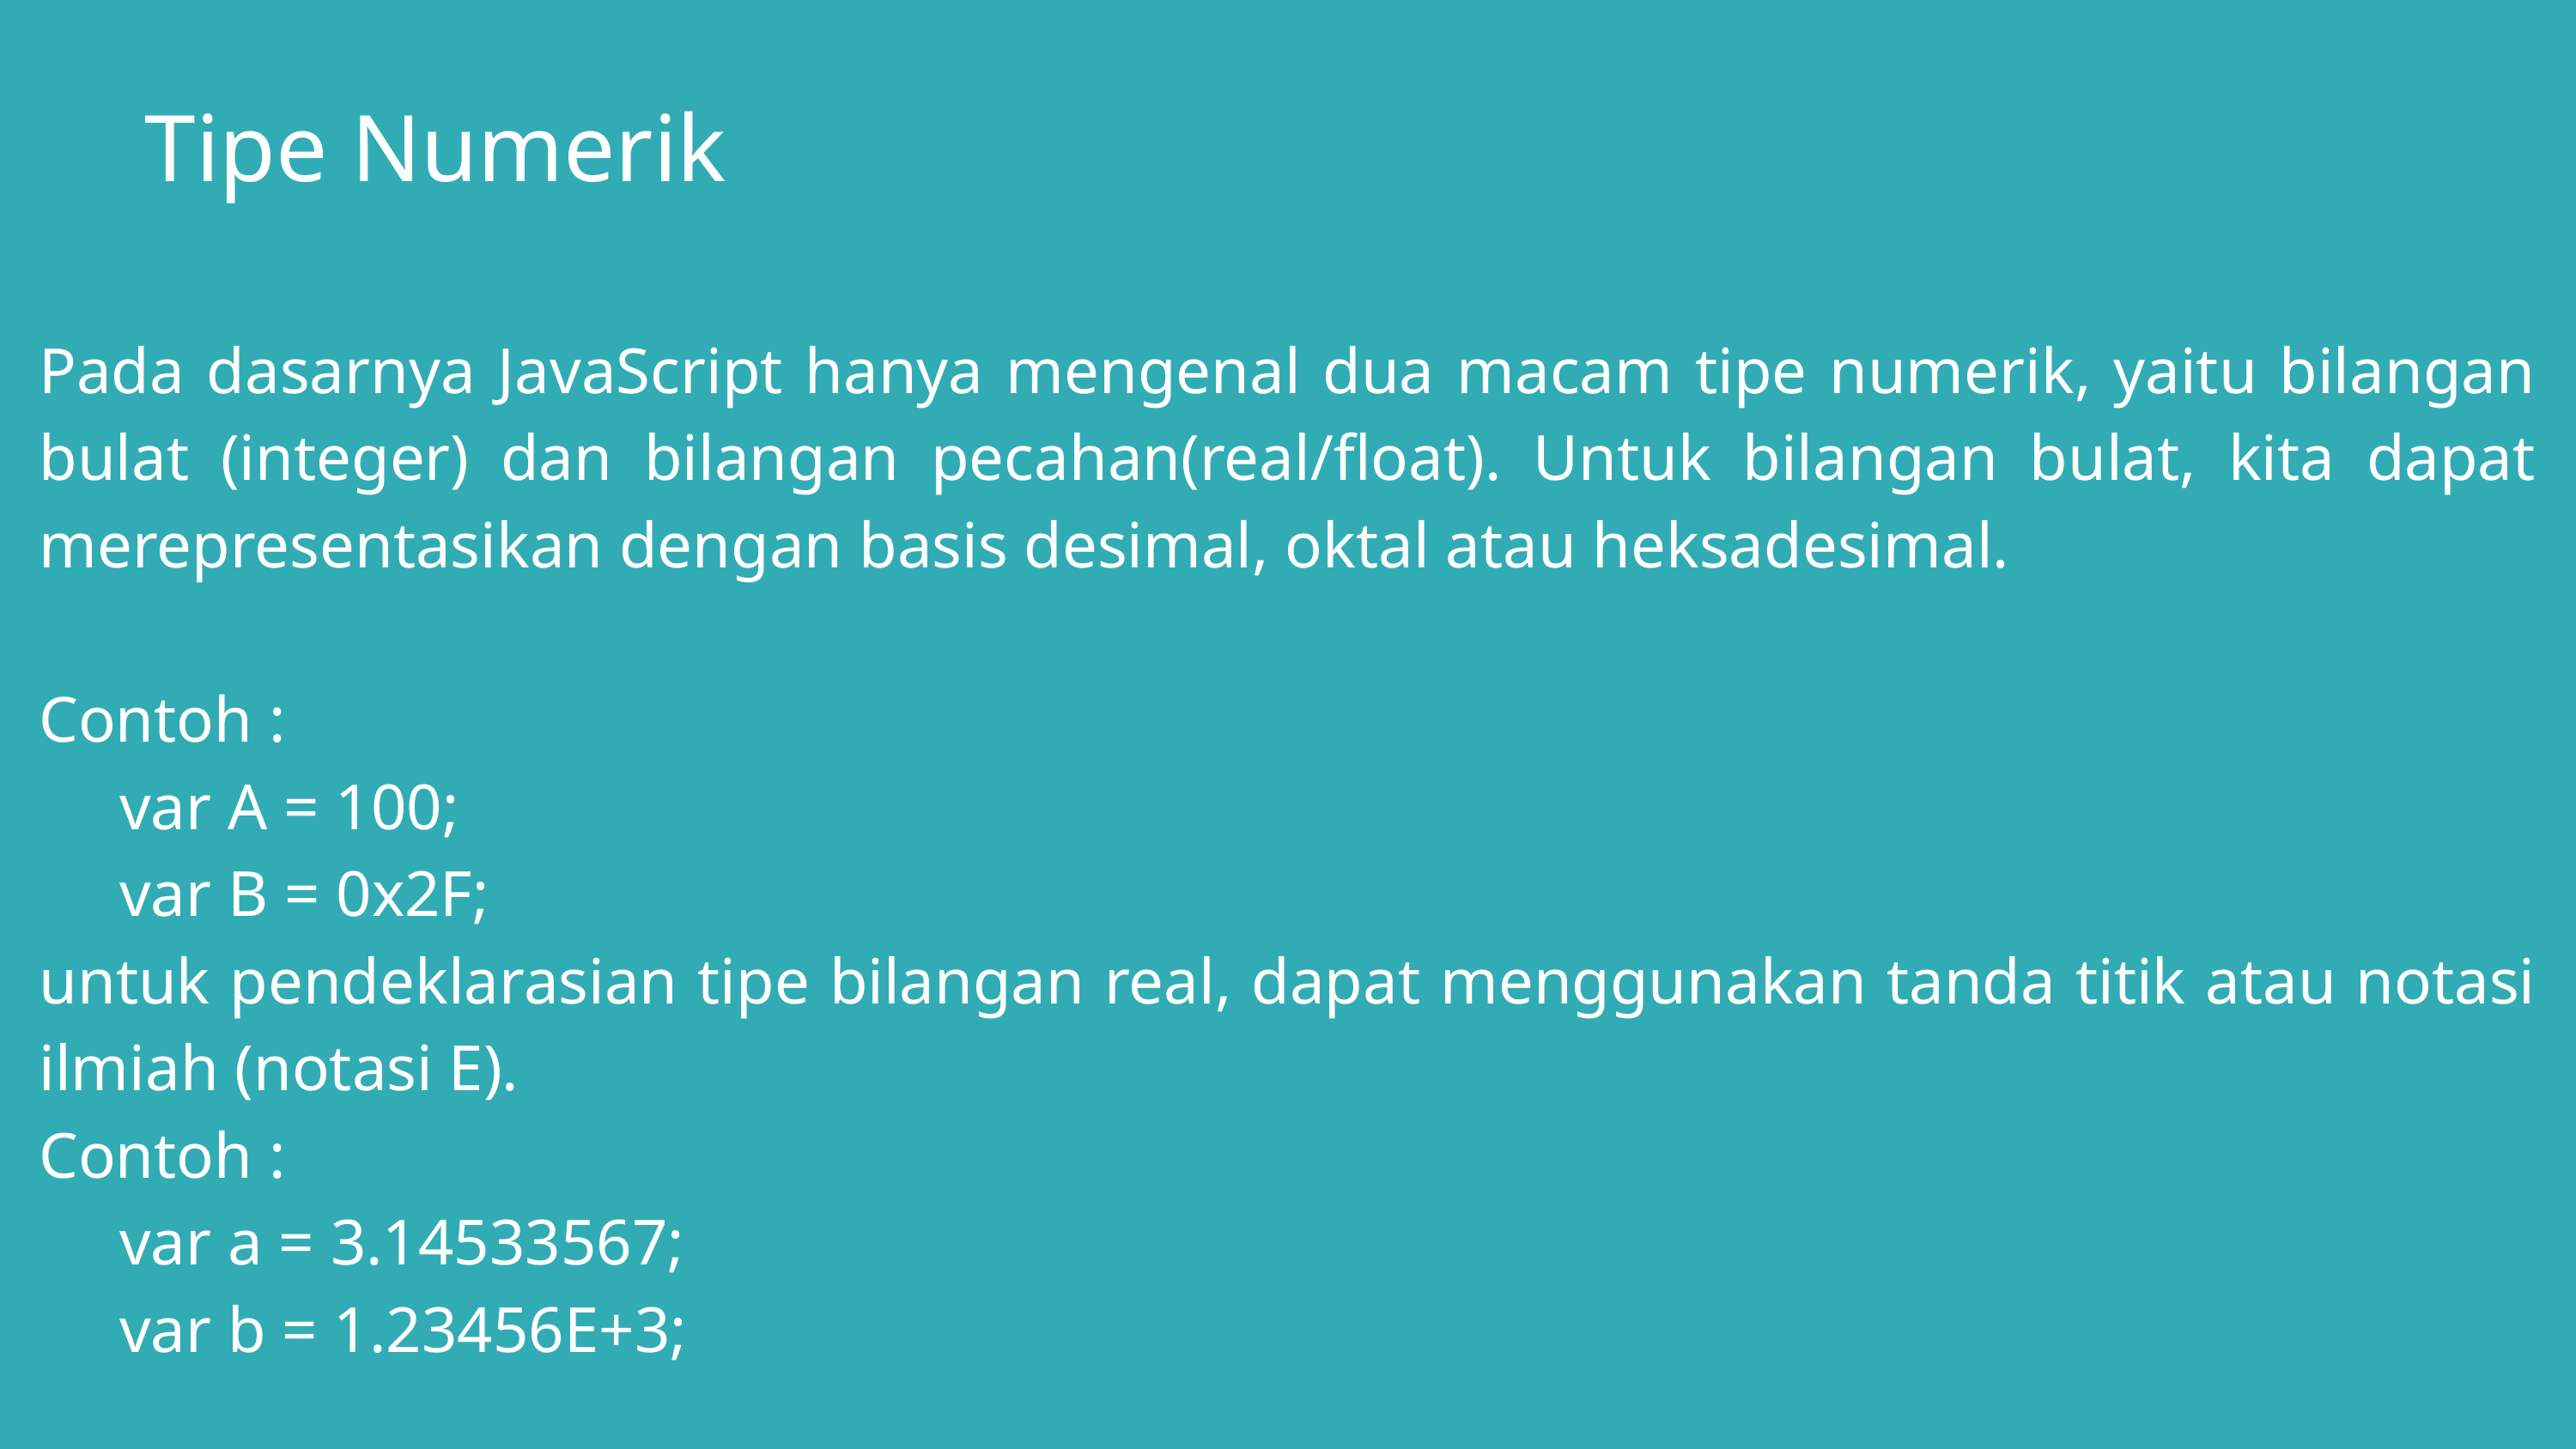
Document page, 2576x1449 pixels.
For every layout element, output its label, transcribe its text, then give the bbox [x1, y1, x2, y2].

text_box Tipe Numerik [144, 89, 2104, 200]
text_box Pada dasarnya JavaScript hanya mengenal dua macam tipe numerik, yaitu bilangan bulat (integer) dan bilangan pecahan(real/float). Untuk bilangan bulat, kita dapat merepresentasikan dengan basis desimal, oktal atau heksadesimal. Contoh : var A = 100; var B = 0x2F; untuk pendeklarasian tipe bilangan real, dapat menggunakan tanda titik atau notasi ilmiah (notasi E). Contoh : var a = 3.14533567; var b = 1.23456E+3; [39, 318, 2537, 1365]
